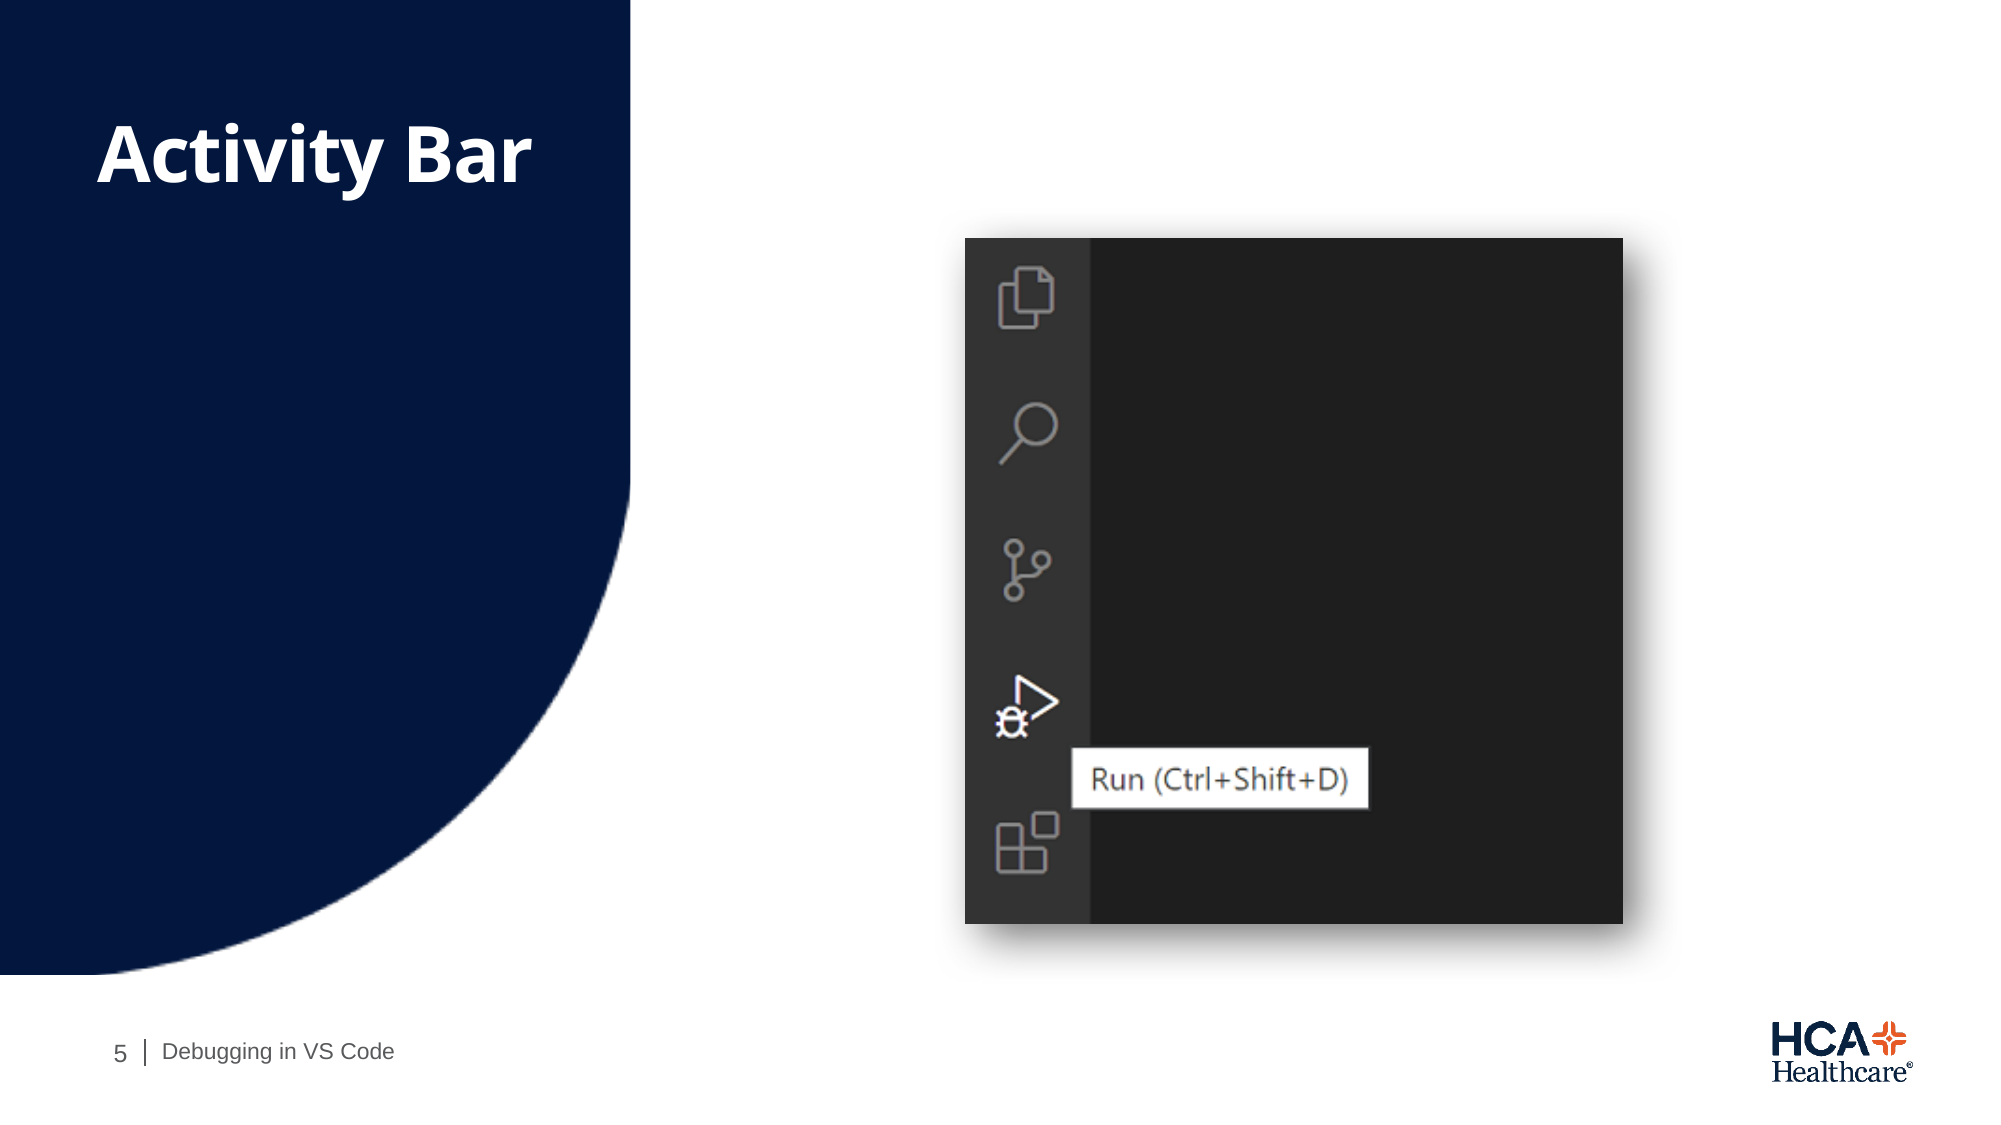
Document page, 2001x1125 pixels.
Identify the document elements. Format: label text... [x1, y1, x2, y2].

footer Debugging in VS Code [161, 1032, 904, 1073]
picture [964, 238, 1623, 924]
picture [1772, 1021, 1913, 1082]
title Activity Bar [97, 104, 612, 726]
